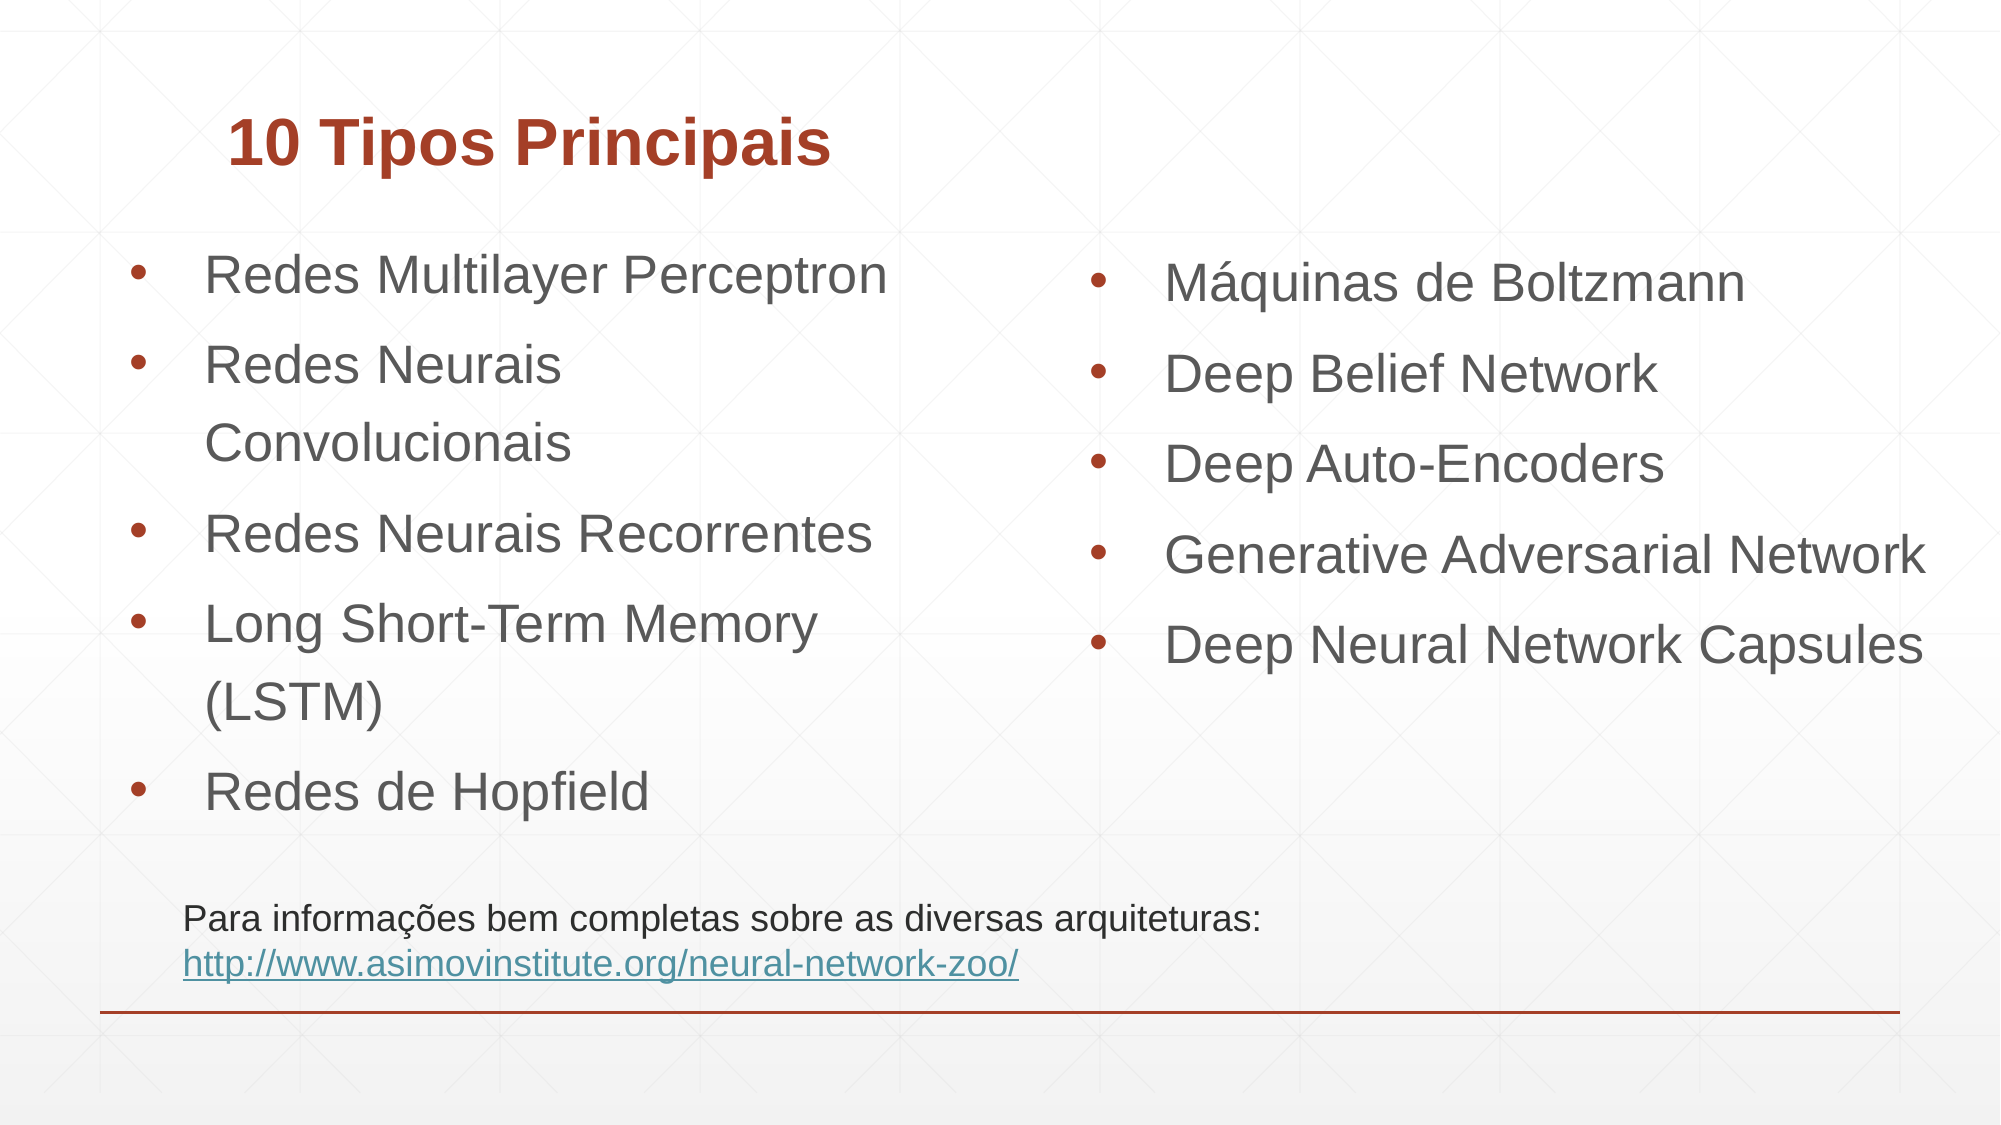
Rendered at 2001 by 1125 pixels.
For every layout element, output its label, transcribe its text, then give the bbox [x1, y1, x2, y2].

list Redes Multilayer Perceptron Redes Neurais Convolucionais Redes Neurais Recorrentes Long Short-Term Memory (LSTM) Redes de Hopfield [114, 264, 961, 784]
list Máquinas de Boltzmann Deep Belief Network Deep Auto-Encoders Generative Adversarial Network Deep Neural Network Capsules [1074, 192, 1968, 717]
text_box Para informações bem completas sobre as diversas arquiteturas: http://www.asimovinstitute.org/neural-network-zoo/ [167, 886, 1382, 992]
title 10 Tipos Principais [212, 0, 1788, 188]
